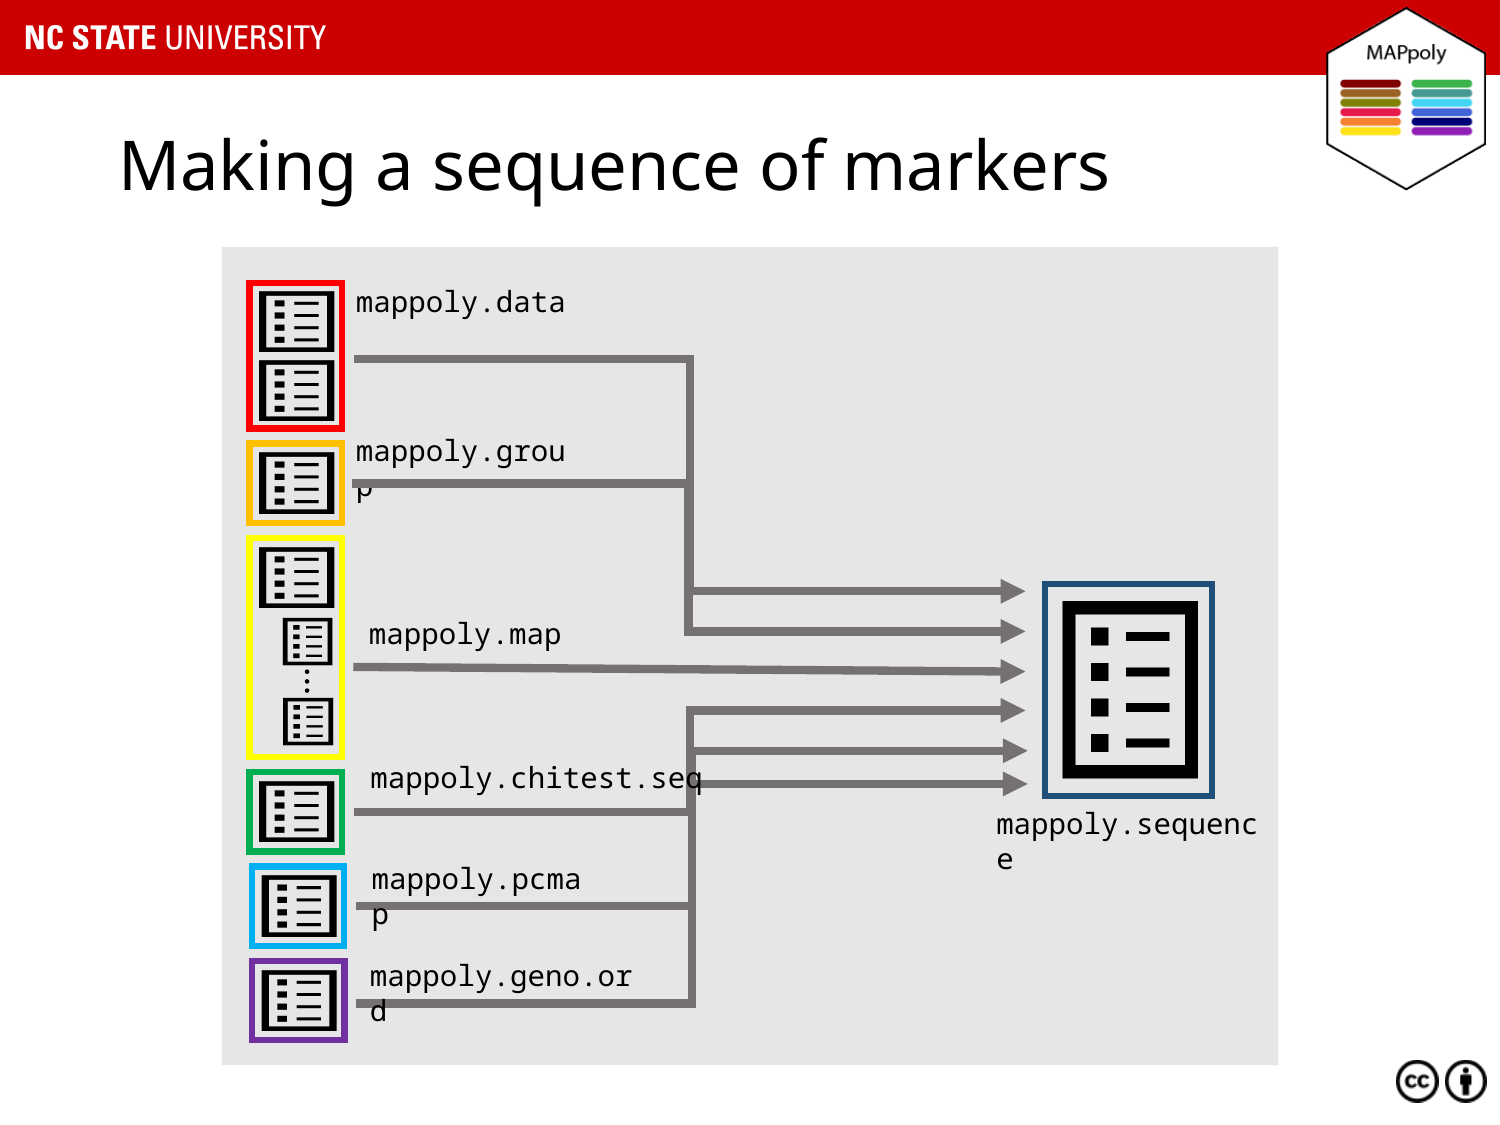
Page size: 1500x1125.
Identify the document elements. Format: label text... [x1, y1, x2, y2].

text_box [1028, 583, 1235, 796]
title Making a sequence of markers [103, 59, 1397, 278]
picture [1396, 1060, 1439, 1103]
picture [1445, 1060, 1487, 1103]
text_box [221, 278, 1279, 1066]
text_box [238, 275, 1028, 1041]
picture [0, 0, 1500, 191]
text_box mappoly.sequence [1028, 797, 1279, 883]
